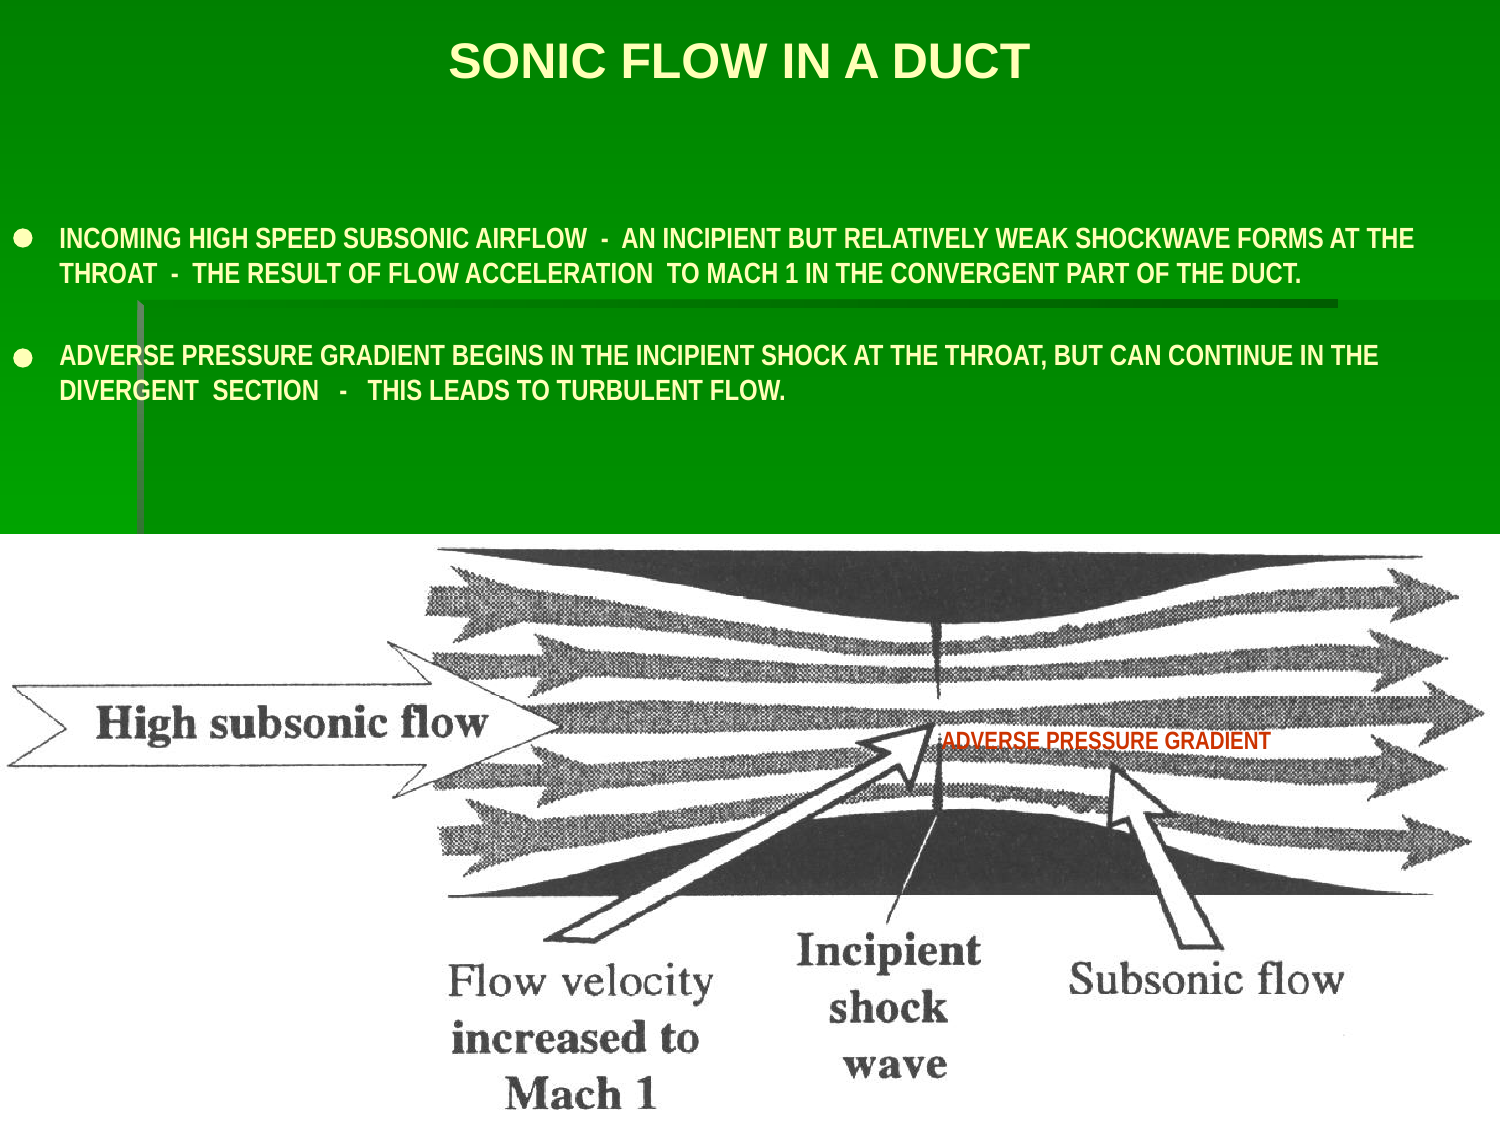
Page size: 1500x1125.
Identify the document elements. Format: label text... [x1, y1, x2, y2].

picture [0, 533, 1500, 1125]
text_box [13, 229, 32, 247]
text_box [13, 349, 32, 367]
text_box INCOMING HIGH SPEED SUBSONIC AIRFLOW - AN INCIPIENT BUT RELATIVELY WEAK SHOCKWAVE FORMS AT THE THROAT - THE RESULT OF FLOW ACCELERATION TO MACH 1 IN THE CONVERGENT PART OF THE DUCT. ADVERSE PRESSURE GRADIENT BEGINS IN THE INCIPIENT SHOCK AT THE THROAT, BUT CAN CONTINUE IN THE DIVERGENT SECTION - THIS LEADS TO TURBULENT FLOW. [44, 211, 1484, 416]
title SONIC FLOW IN A DUCT [433, 8, 1059, 109]
